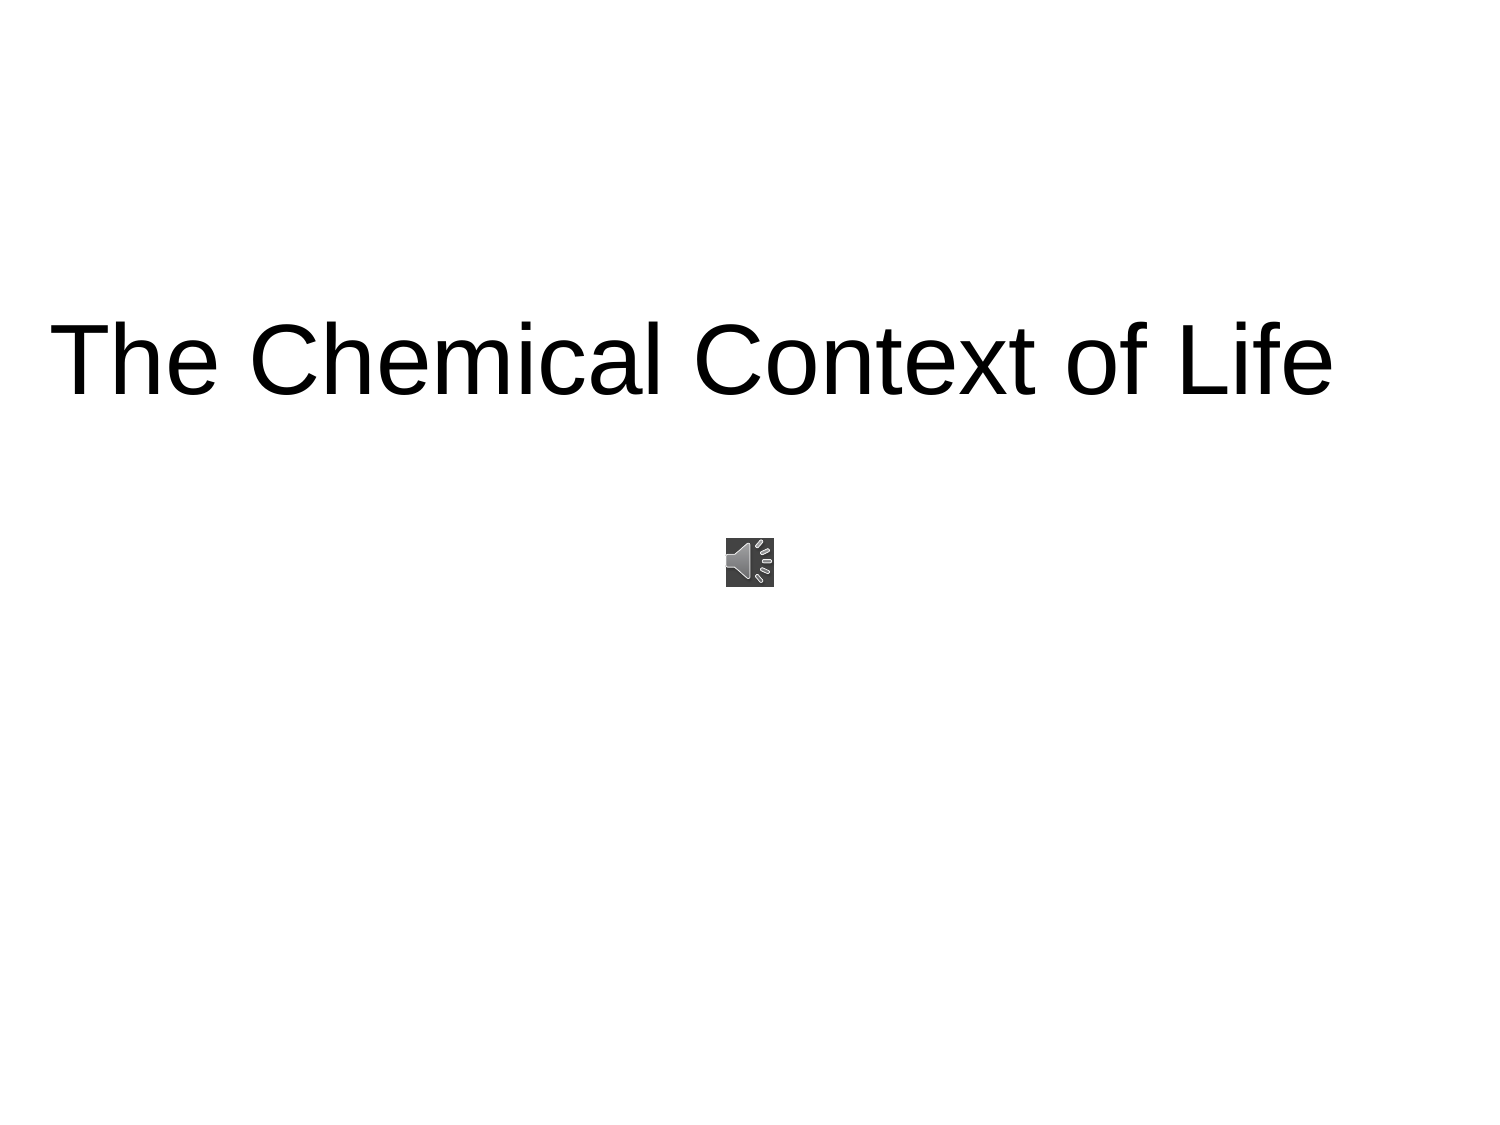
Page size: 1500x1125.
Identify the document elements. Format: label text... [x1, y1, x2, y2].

text_box The Chemical Context of Life [0, 287, 1419, 423]
picture [724, 537, 776, 588]
